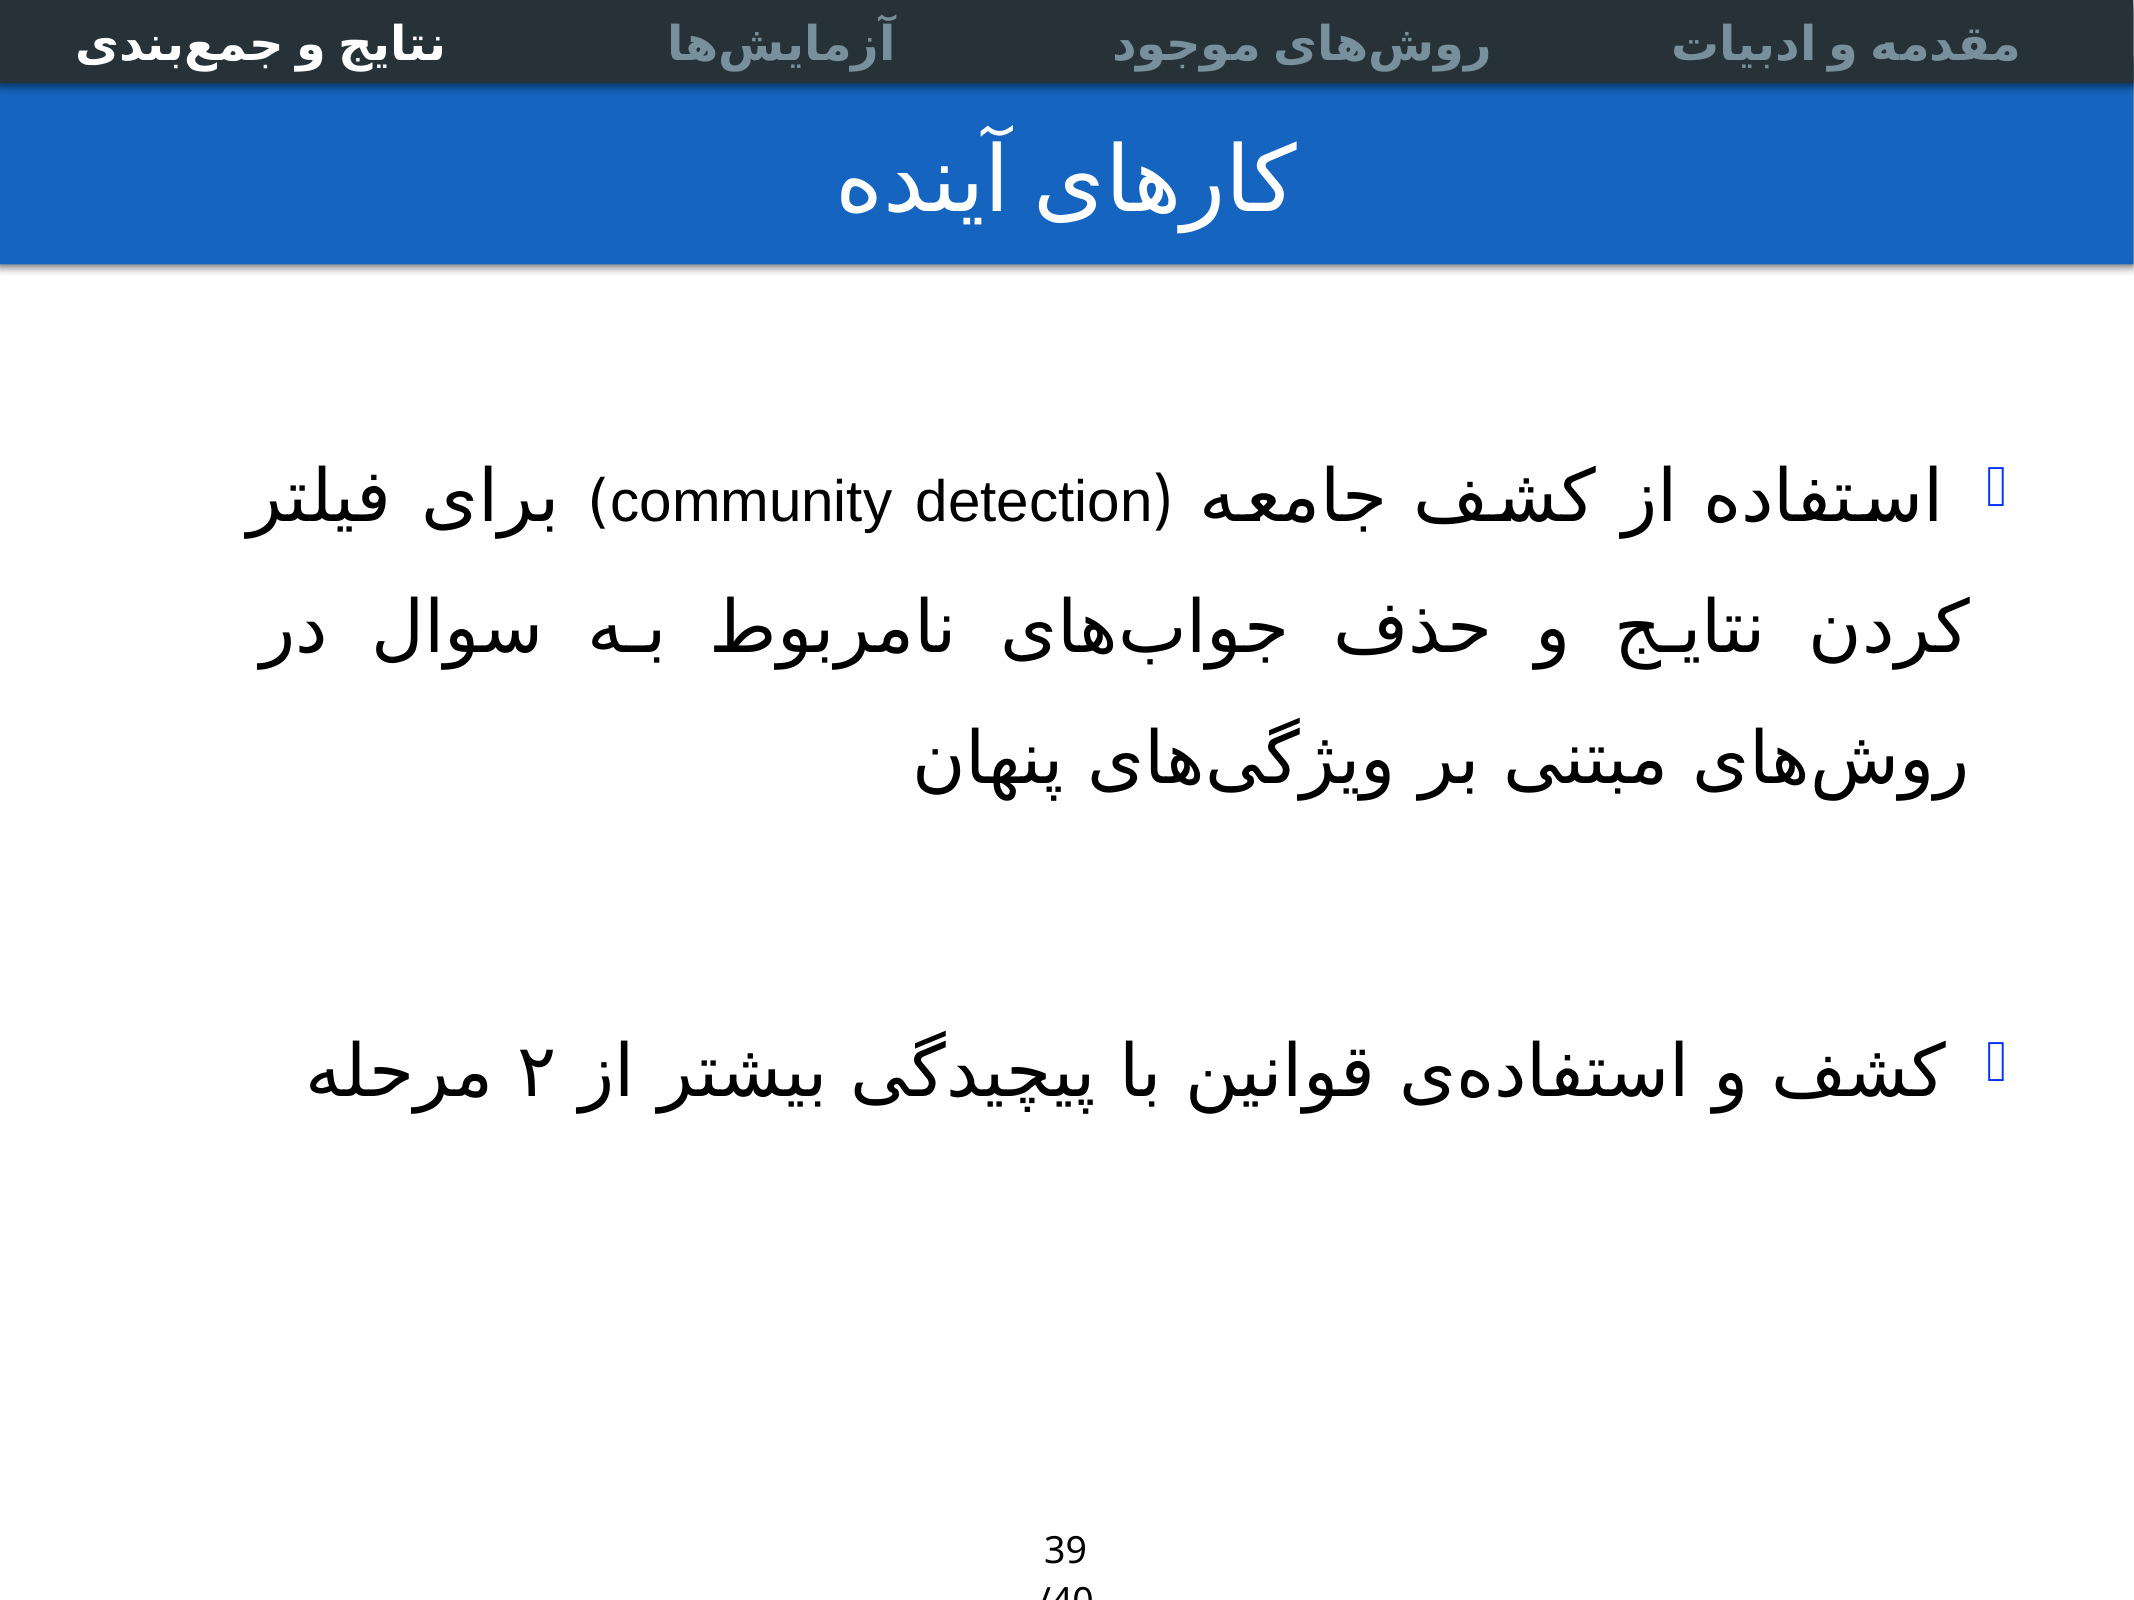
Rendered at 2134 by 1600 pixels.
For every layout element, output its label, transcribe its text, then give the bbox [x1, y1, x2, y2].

text_box آزمایش‌ها [521, 4, 1041, 79]
text_box نتایج و جمع‌بندی [1, 4, 521, 79]
text_box مقدمه و ادبیات [1561, 4, 2132, 79]
title کار‌های آینده [155, 83, 1978, 267]
text_box استفاده از کشف جامعه (community detection) برای فیلتر کردن نتایج و حذف جواب‌های نامربوط به سوال در روش‌های مبتنی بر ویژگی‌های پنهان کشف و استفاده‌ی قوانین با پیچیدگی بیشتر از ۲ مرحله [232, 396, 2054, 1120]
slide_number 39 /40 [1004, 1517, 1128, 1581]
text_box روش‌های موجود [1041, 4, 1561, 79]
